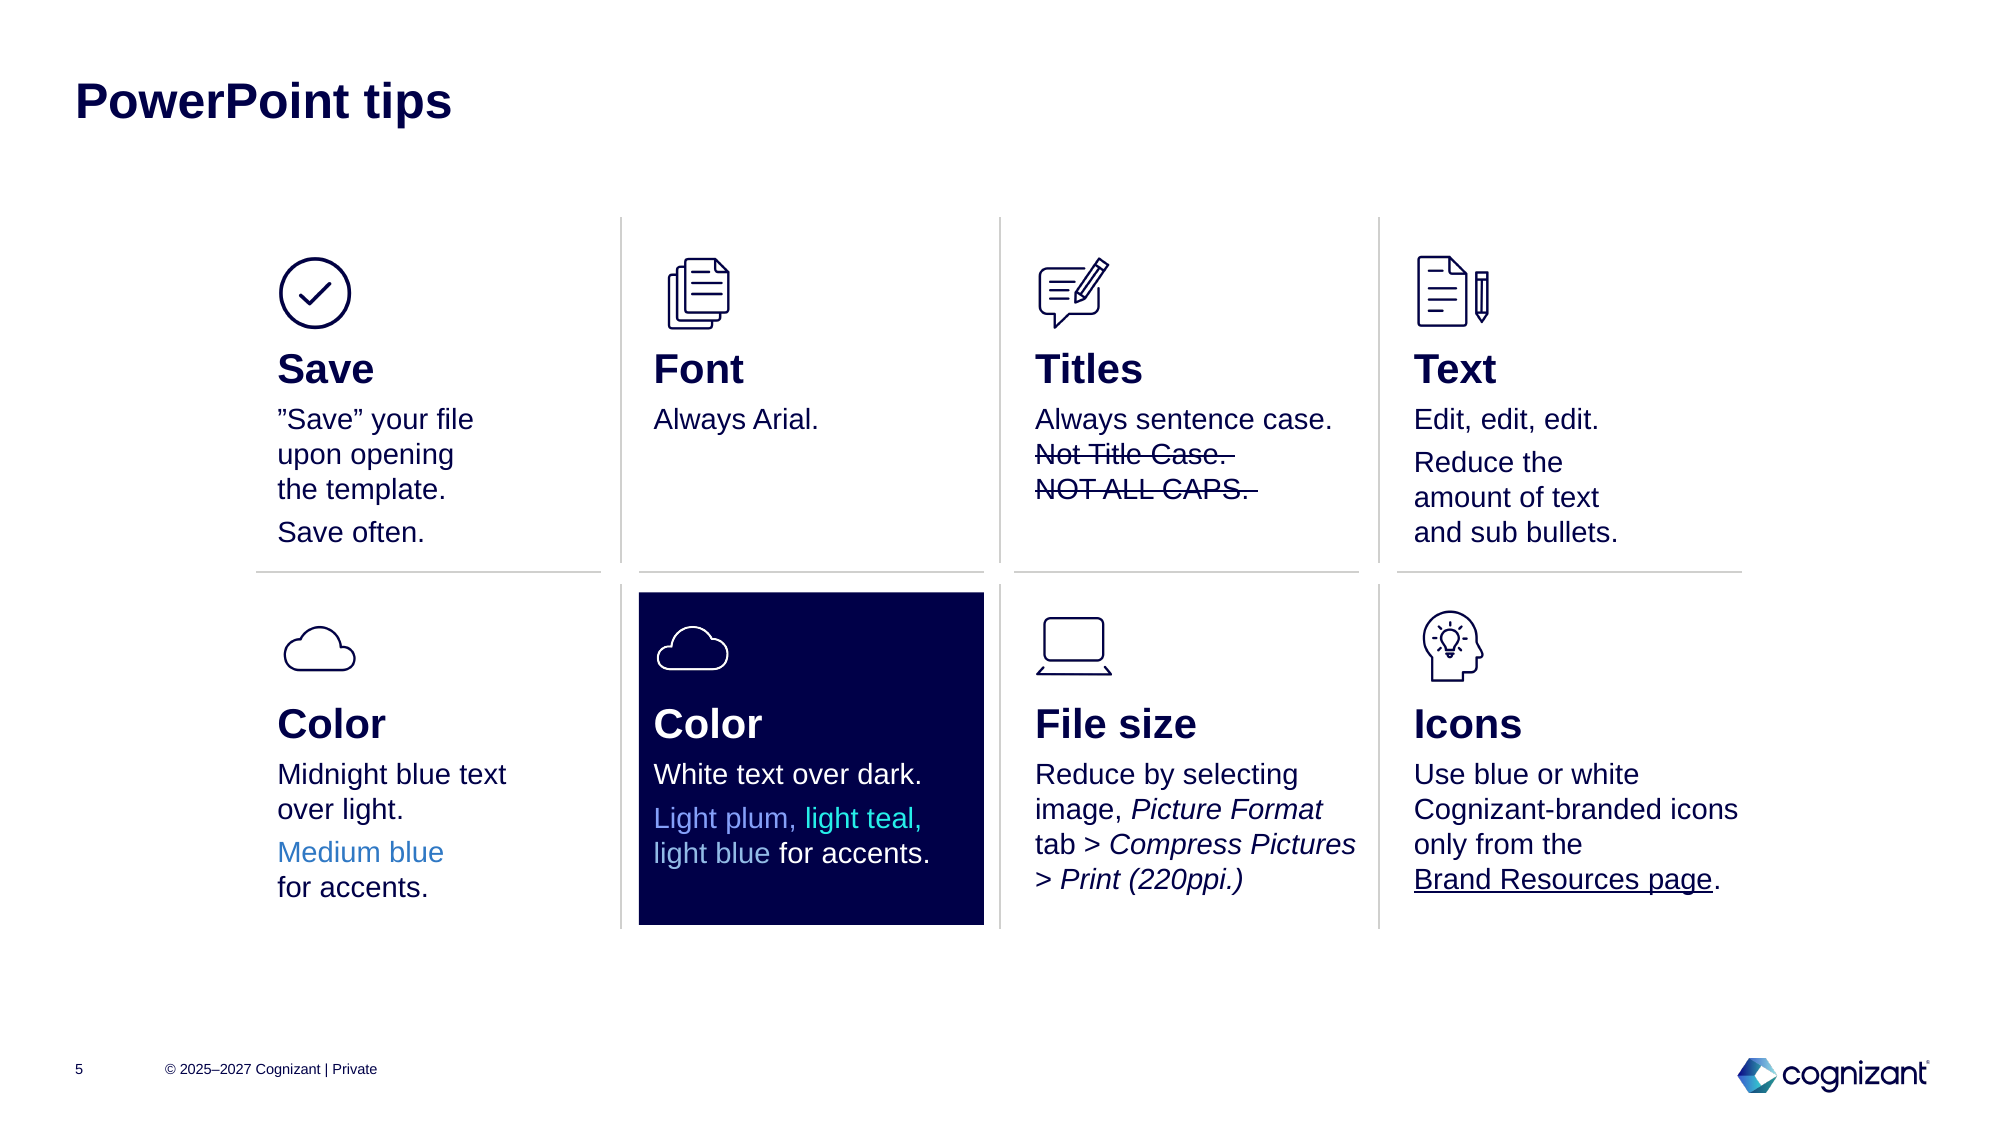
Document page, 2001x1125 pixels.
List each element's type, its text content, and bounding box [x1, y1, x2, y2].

text_box Icons Use blue or white Cognizant-branded icons only from the Brand Resources page. [1397, 591, 1746, 939]
picture [1035, 608, 1112, 685]
text_box Titles Always sentence case. Not Title Case. NOT ALL CAPS. [1019, 235, 1367, 583]
text_box Color Midnight blue text over light. Medium blue for accents. [261, 591, 609, 939]
text_box Text Edit, edit, edit. Reduce the amount of text and sub bullets. [1397, 235, 1746, 583]
picture [1414, 608, 1491, 685]
picture [1035, 255, 1112, 332]
slide_number 5 [75, 1050, 135, 1088]
picture [1414, 252, 1491, 329]
footer © 2025–2027 Cognizant | Private [165, 1050, 390, 1088]
picture [653, 610, 732, 687]
text_box Font Always Arial. [637, 235, 985, 583]
picture [276, 255, 353, 332]
picture [1737, 1058, 1930, 1093]
text_box Save ”Save” your file upon opening the template. Save often. [261, 235, 609, 583]
title PowerPoint tips [75, 75, 1925, 130]
picture [660, 255, 738, 332]
text_box Color White text over dark. Light plum, light teal, light blue for accents. [637, 591, 985, 927]
text_box File size Reduce by selecting image, Picture Format tab > Compress Pictures > Print (220ppi.) [1019, 591, 1367, 939]
picture [281, 610, 359, 688]
